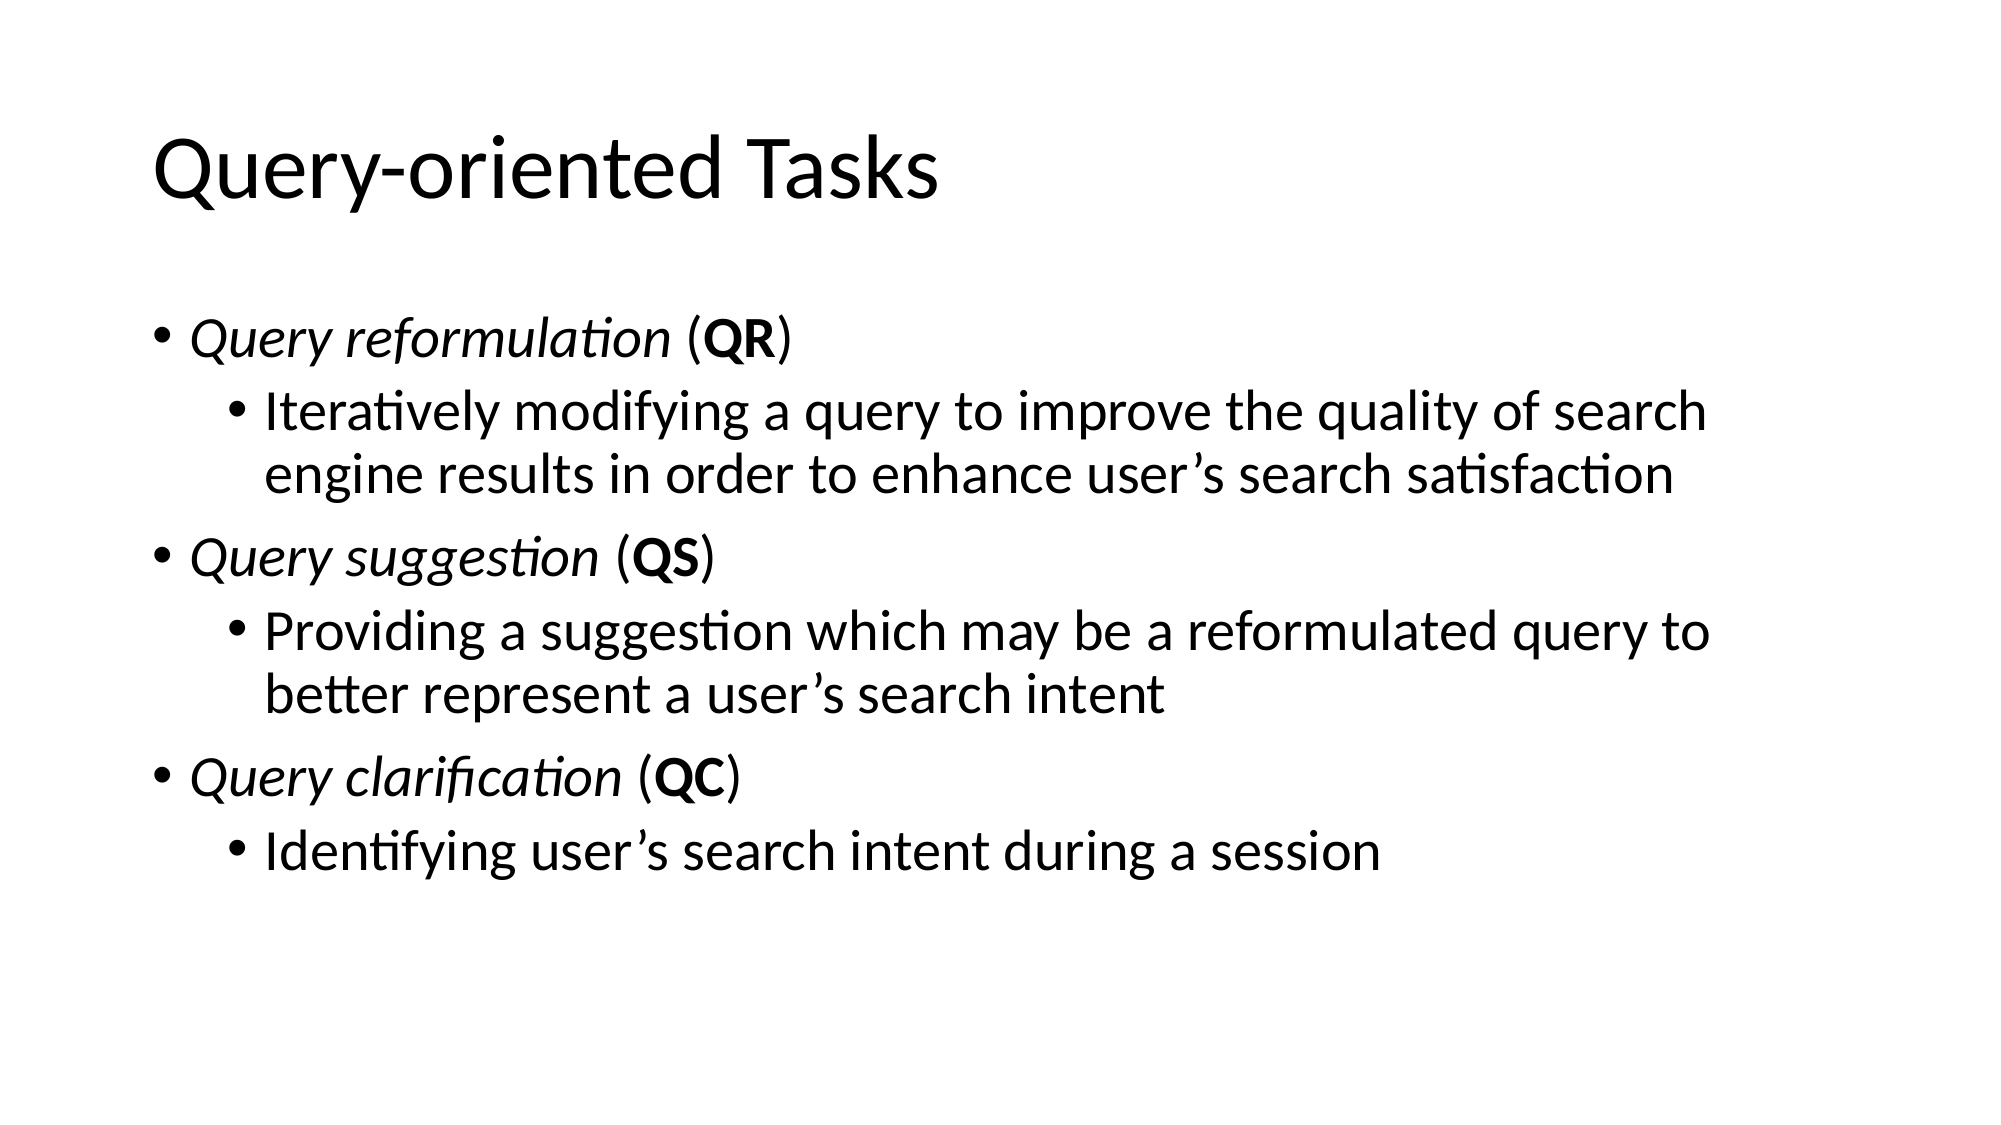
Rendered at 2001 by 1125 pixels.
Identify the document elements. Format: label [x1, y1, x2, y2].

title [137, 59, 1863, 278]
list [137, 299, 1863, 1014]
